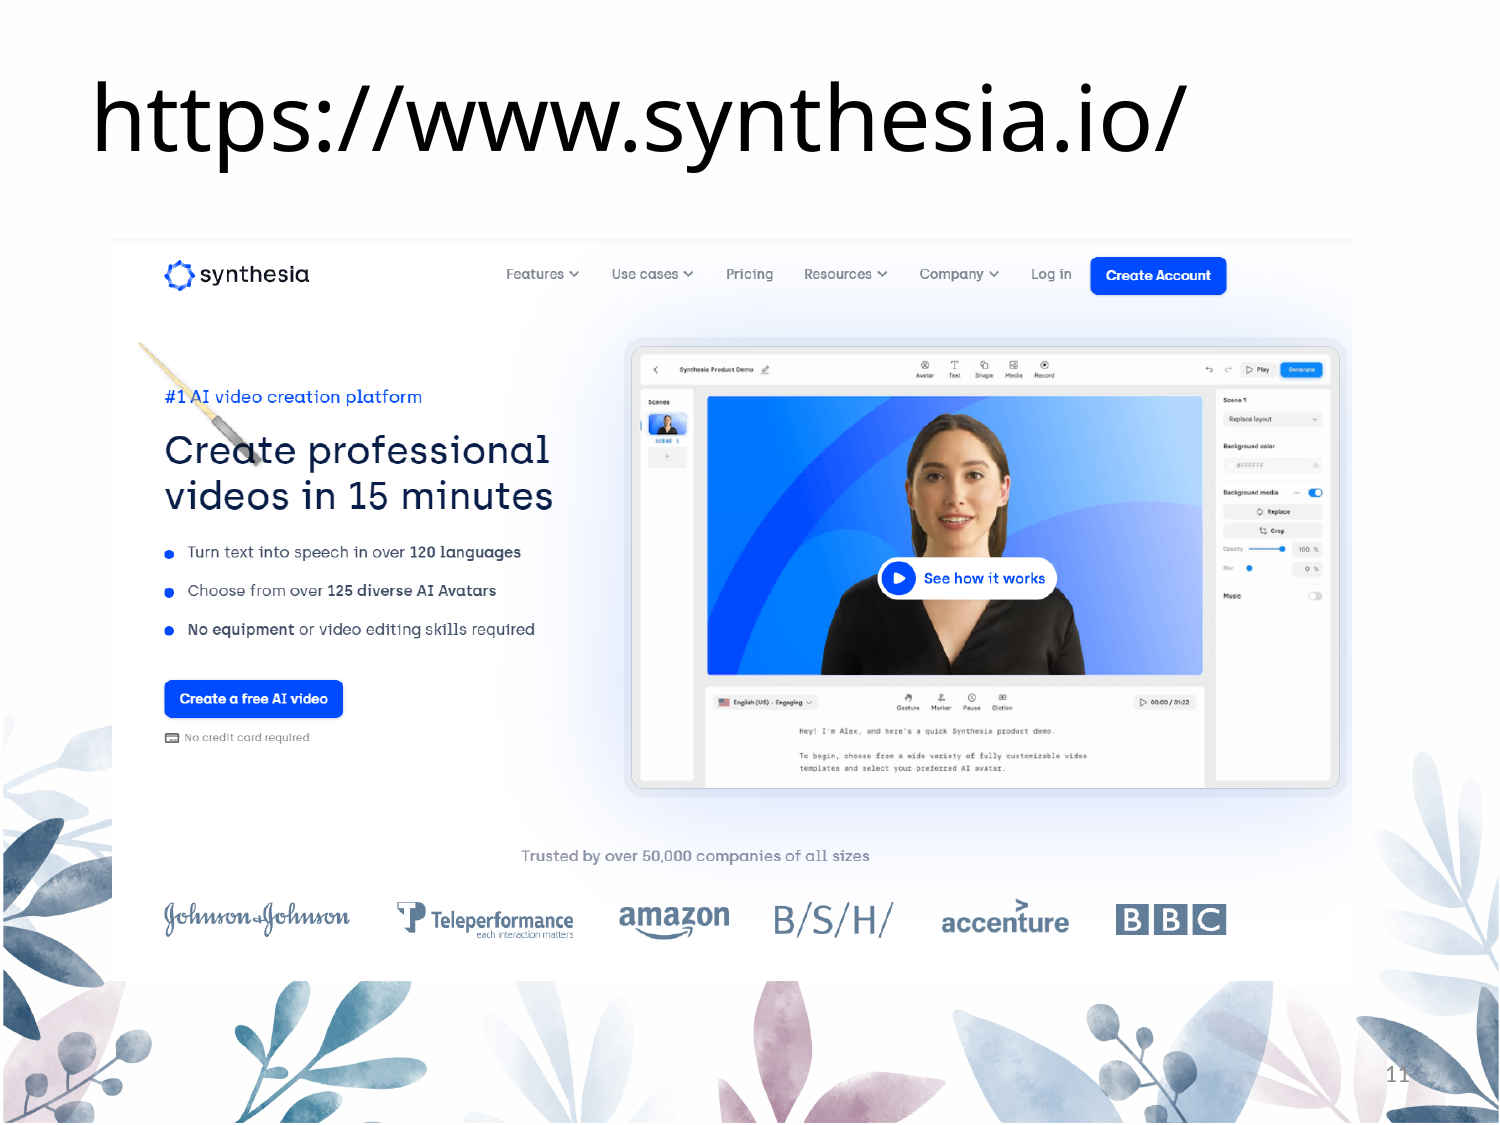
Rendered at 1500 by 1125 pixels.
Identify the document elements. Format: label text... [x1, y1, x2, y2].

slide_number 11 [1074, 1042, 1425, 1103]
picture [0, 0, 1500, 1125]
title https://www.synthesia.io/ [75, 45, 1425, 185]
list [111, 238, 1352, 982]
